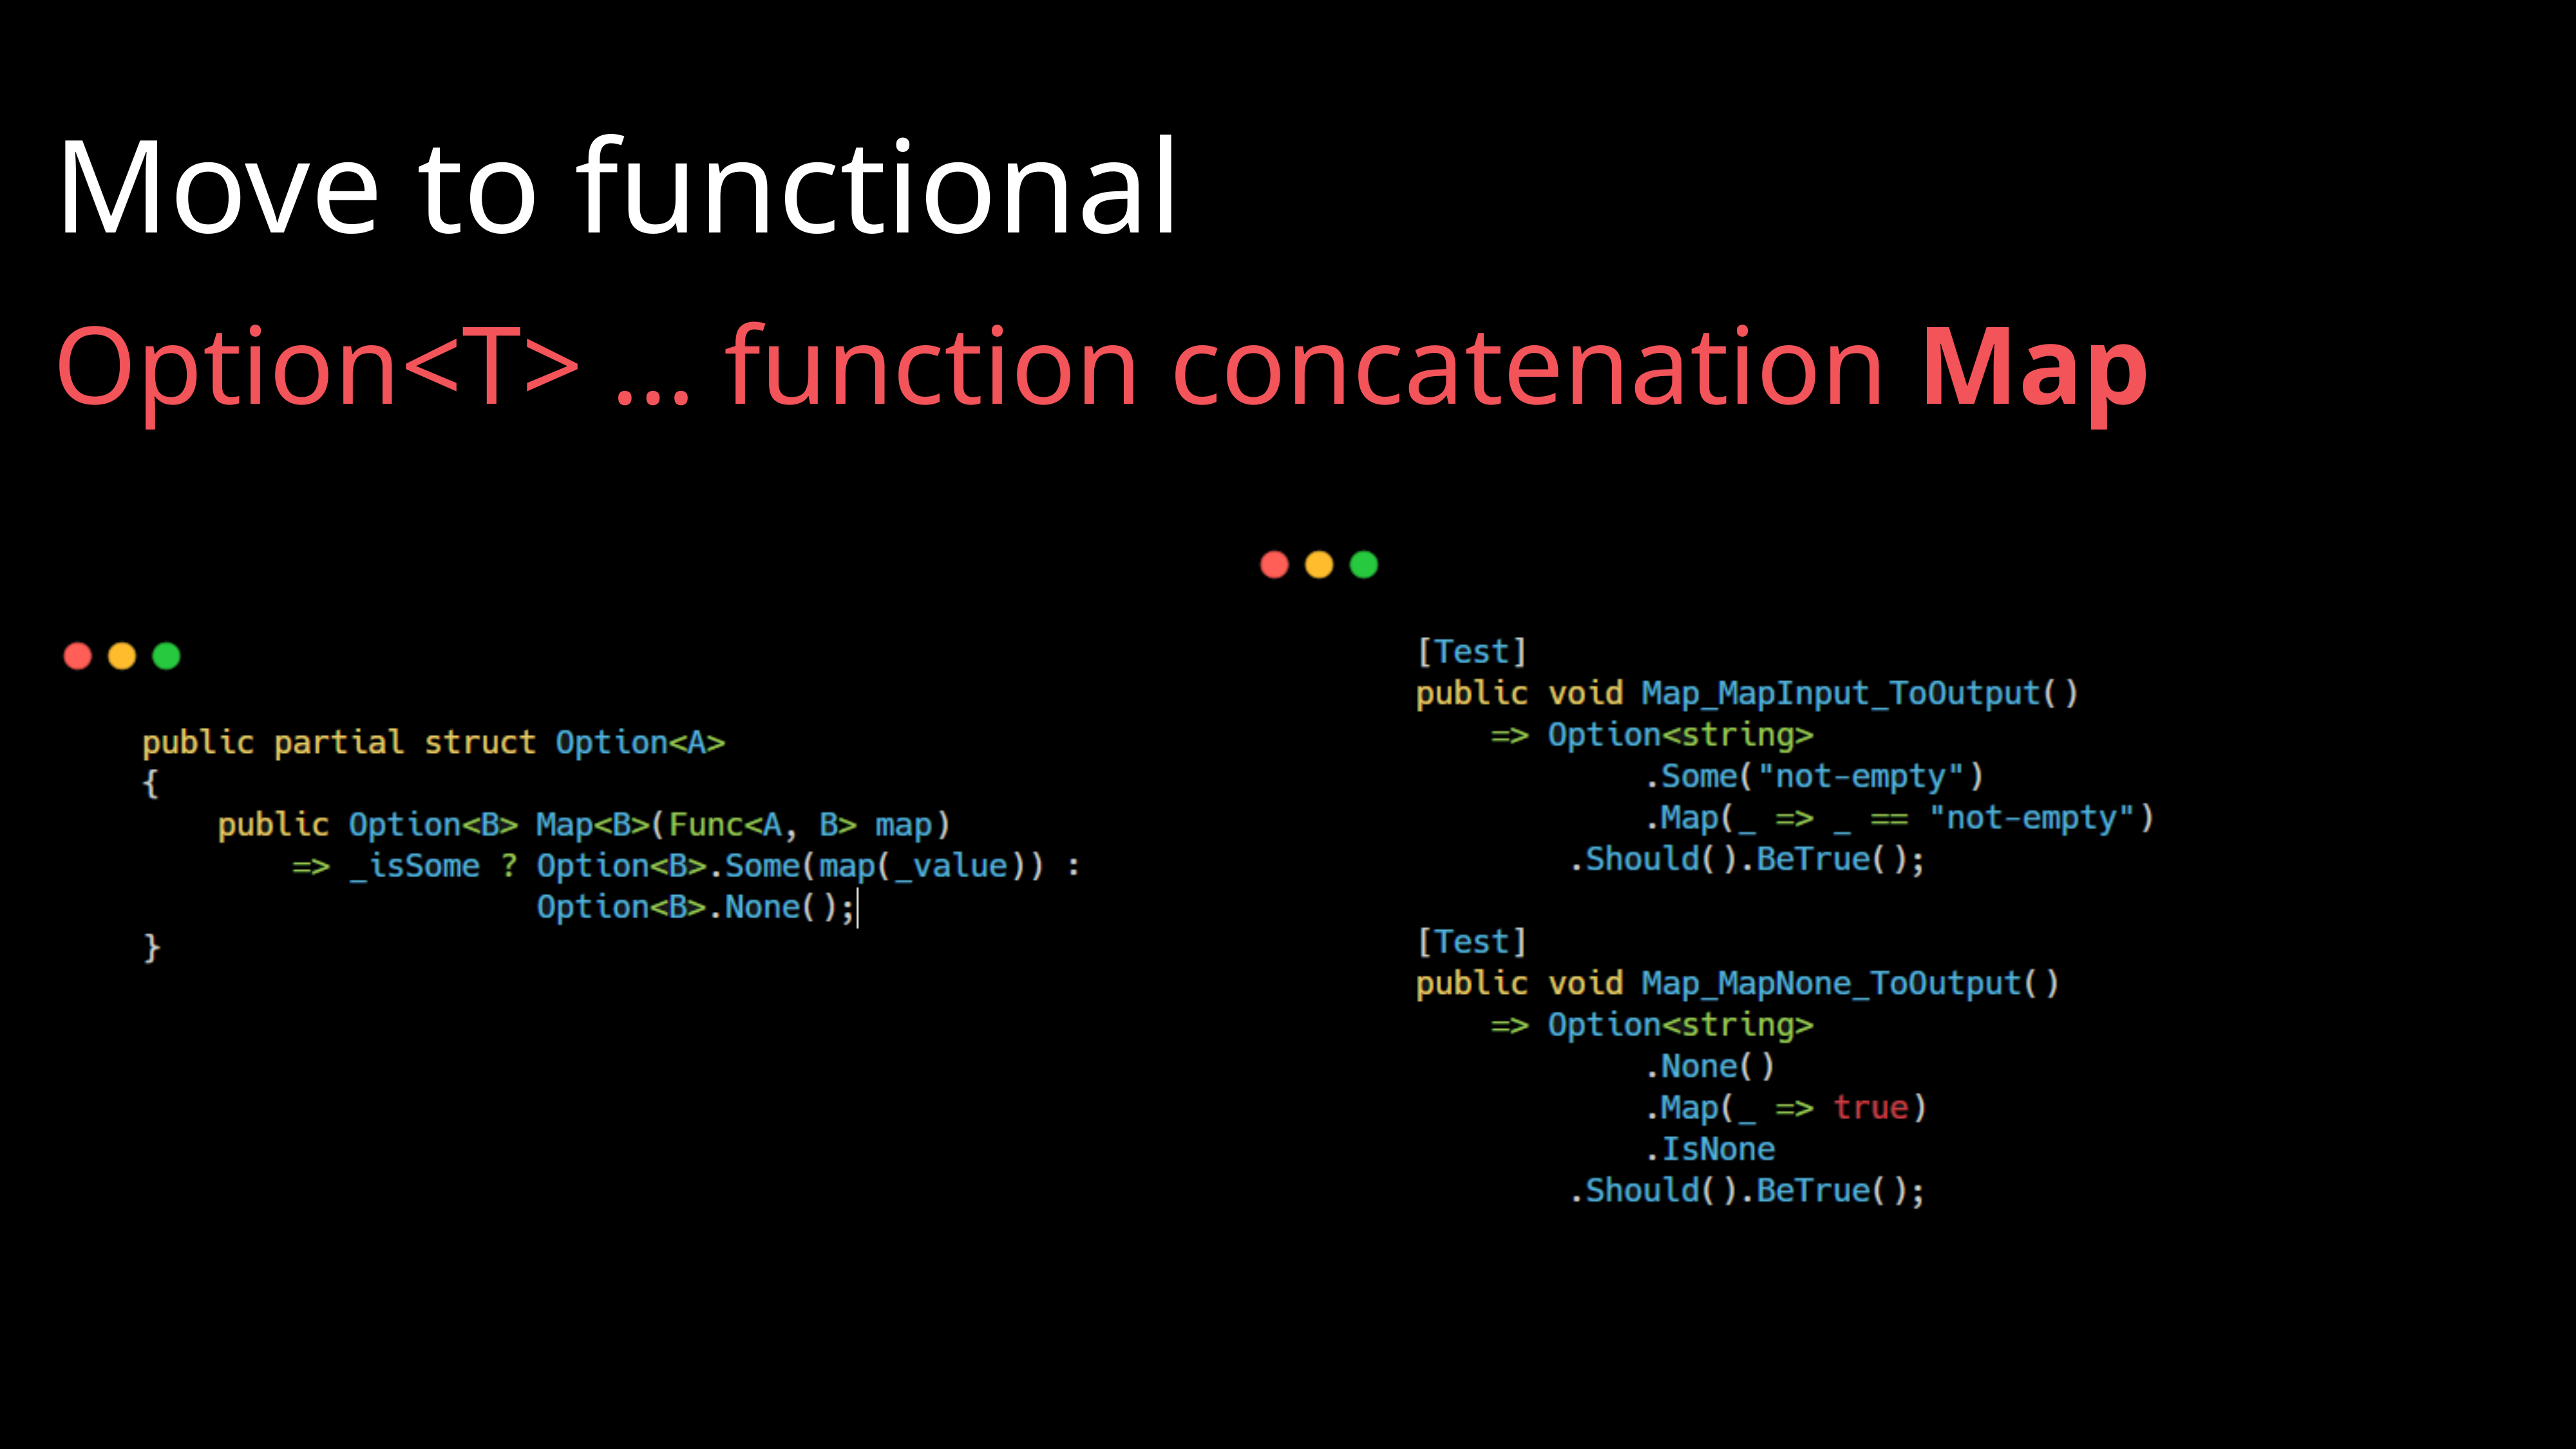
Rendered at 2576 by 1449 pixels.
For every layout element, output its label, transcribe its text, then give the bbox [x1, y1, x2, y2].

title Move to functional [43, 129, 2533, 274]
picture [43, 521, 2479, 1296]
list Option<T> … function concatenation Map [43, 307, 2533, 399]
